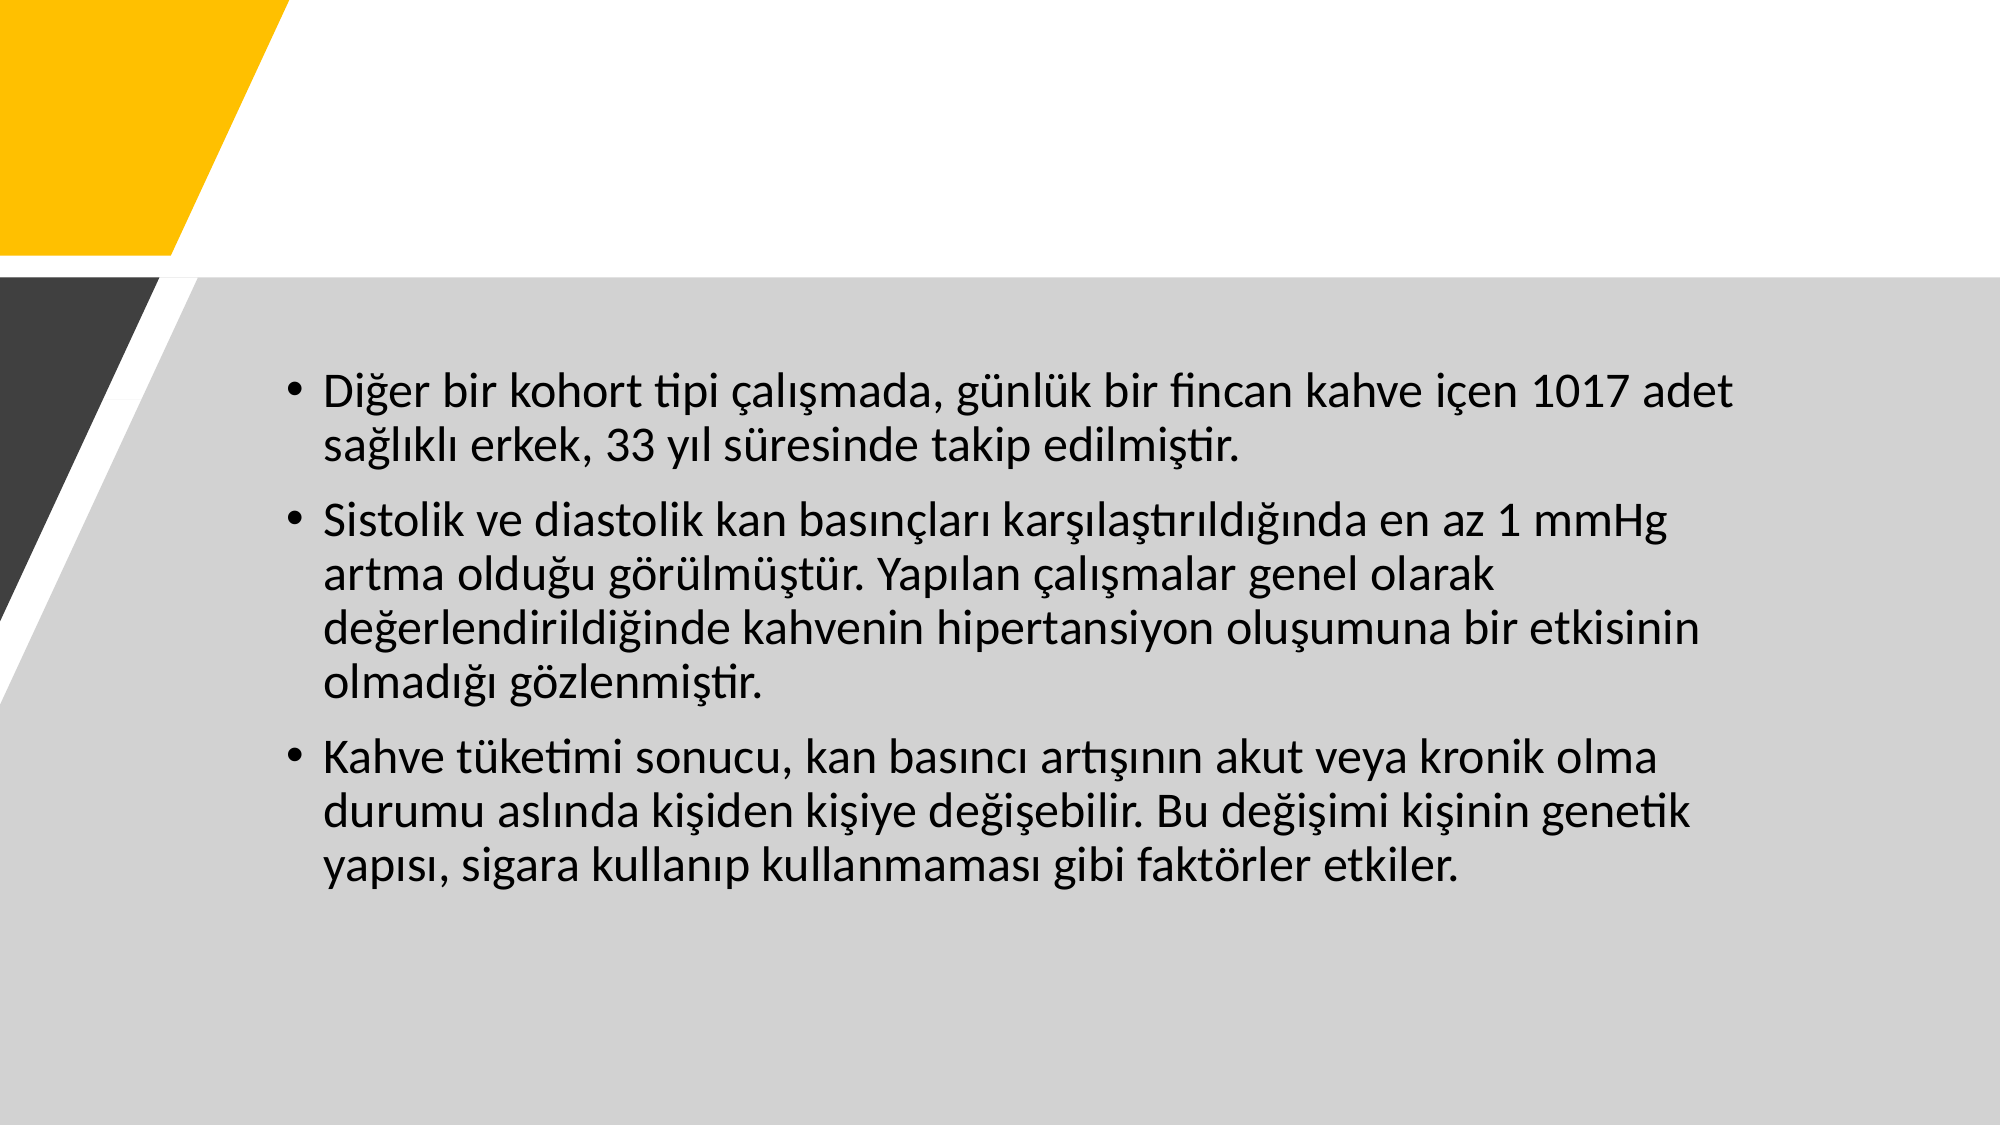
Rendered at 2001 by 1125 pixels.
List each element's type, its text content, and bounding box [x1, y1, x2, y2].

text_box [0, 0, 291, 257]
list Diğer bir kohort tipi çalışmada, günlük bir fincan kahve içen 1017 adet sağlıklı erkek, 33 yıl süresinde takip edilmiştir. Sistolik ve diastolik kan basınçları karşılaştırıldığında en az 1 mmHg artma olduğu görülmüştür. Yapılan çalışmalar genel olarak değerlendirildiğinde kahvenin hipertansiyon oluşumuna bir etkisinin olmadığı gözlenmiştir. Kahve tüketimi sonucu, kan basıncı artışının akut veya kronik olma durumu aslında kişiden kişiye değişebilir. Bu değişimi kişinin genetik yapısı, sigara kullanıp kullanmaması gibi faktörler etkiler. [271, 356, 1808, 1020]
text_box [0, 276, 162, 622]
text_box [0, 276, 2000, 1125]
